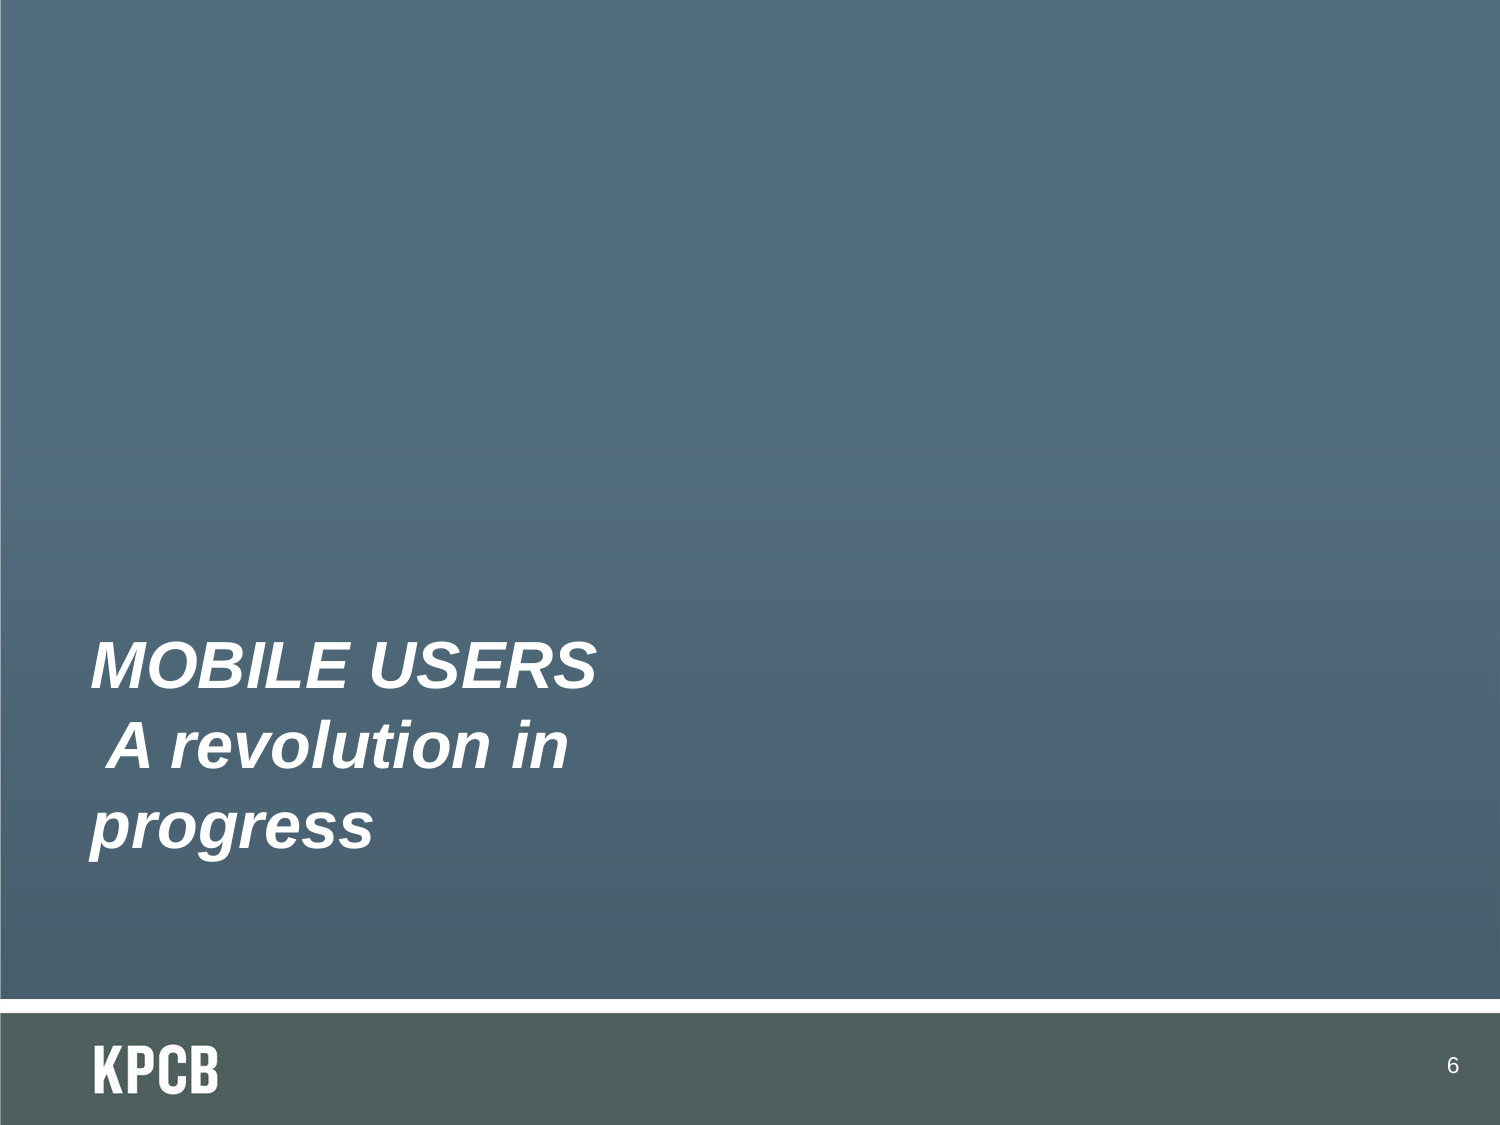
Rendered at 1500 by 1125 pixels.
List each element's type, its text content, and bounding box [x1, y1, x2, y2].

text_box [0, 0, 1500, 1125]
text_box MOBILE USERS A revolution in progress [88, 621, 601, 704]
text_box 6 [1444, 1051, 1462, 1081]
